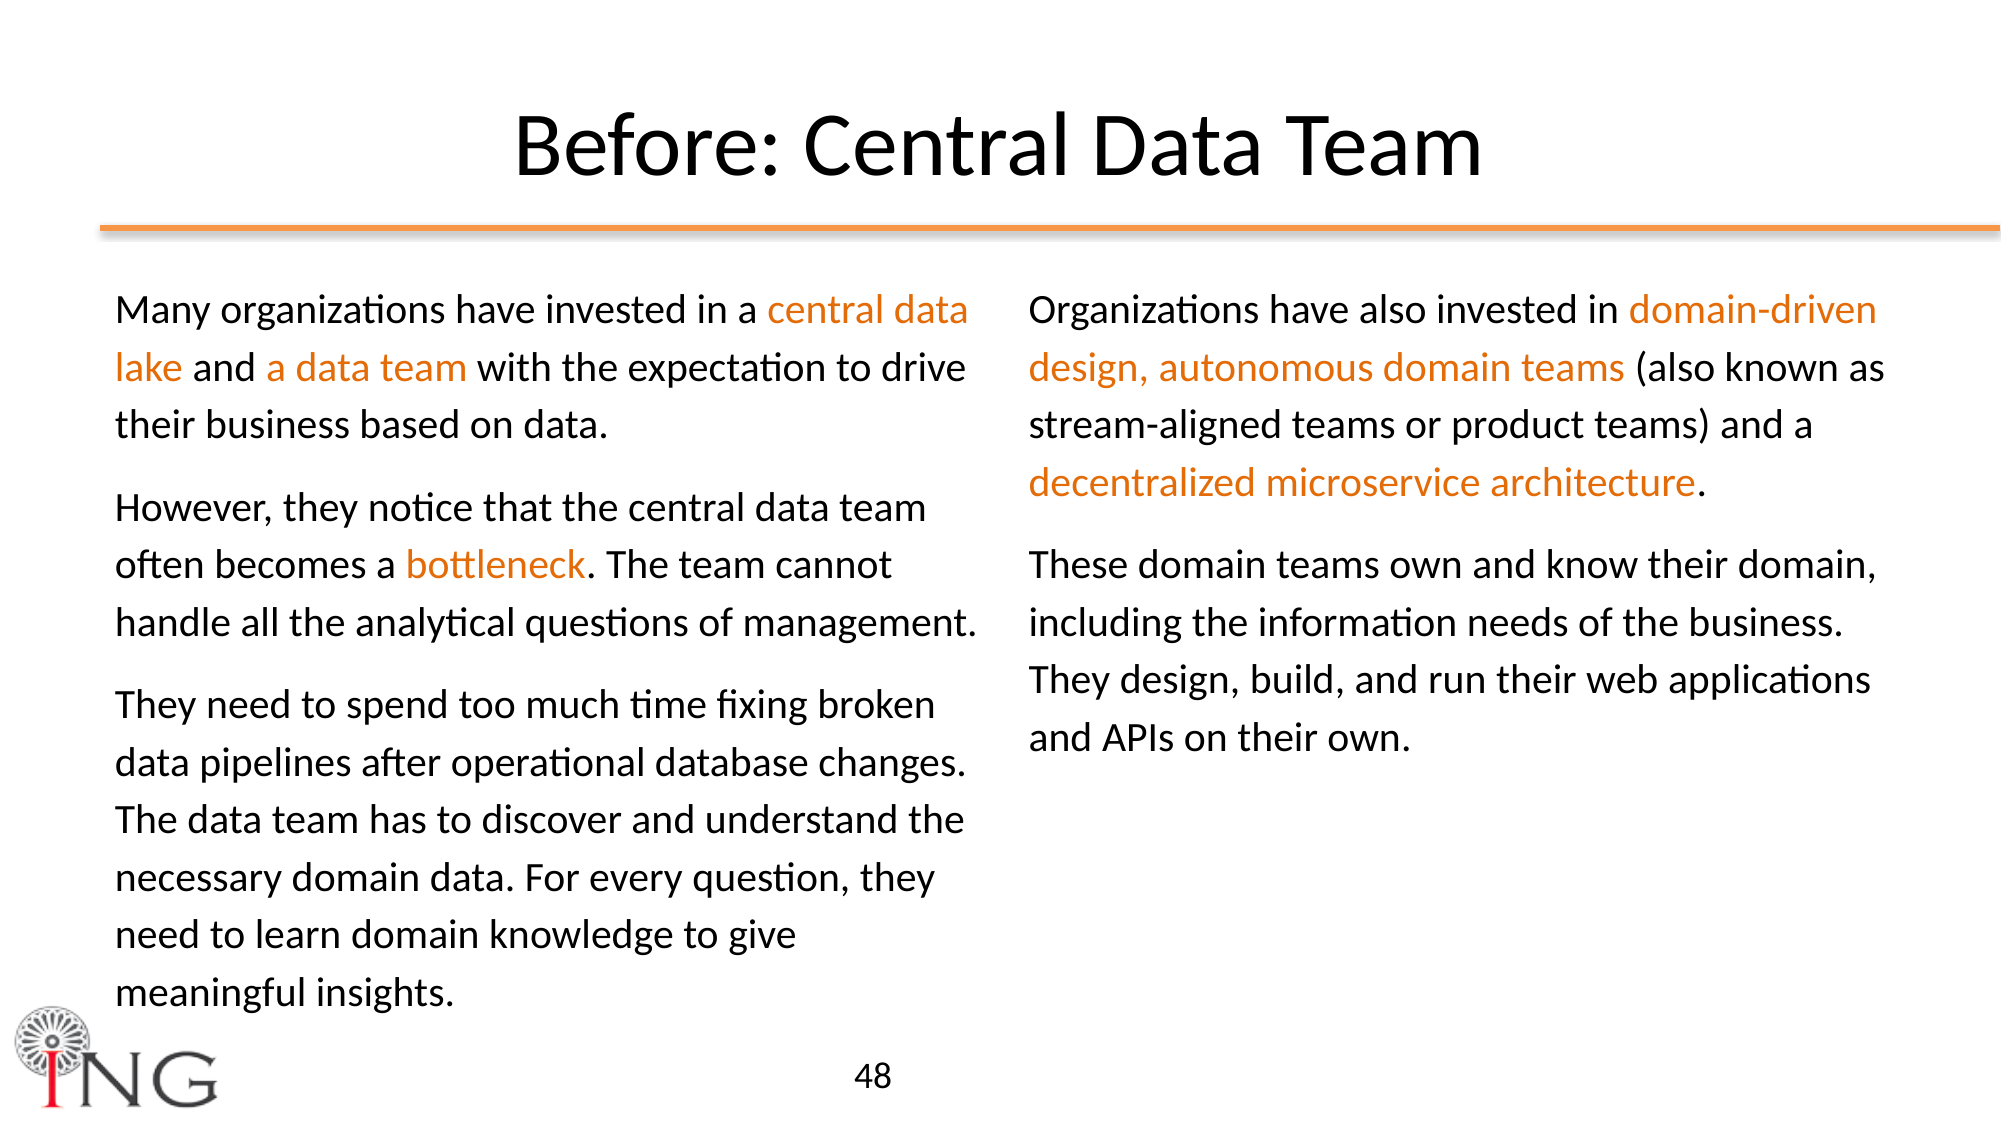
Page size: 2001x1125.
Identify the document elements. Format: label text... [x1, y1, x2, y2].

list Organizations have also invested in domain-driven design, autonomous domain teams (also known as stream-aligned teams or product teams) and a decentralized microservice architecture. These domain teams own and know their domain, including the information needs of the business. They design, build, and run their web applications and APIs on their own. [1013, 266, 1914, 1010]
list Many organizations have invested in a central data lake and a data team with the expectation to drive their business based on data. However, they notice that the central data team often becomes a bottleneck. The team cannot handle all the analytical questions of management. They need to spend too much time fixing broken data pipelines after operational database changes. The data team has to discover and understand the necessary domain data. For every question, they need to learn domain knowledge to give meaningful insights. [99, 266, 1000, 1010]
text_box Before: Central Data Team [99, 45, 1900, 233]
picture [0, 987, 244, 1125]
slide_number ‹#› [839, 1043, 1900, 1104]
